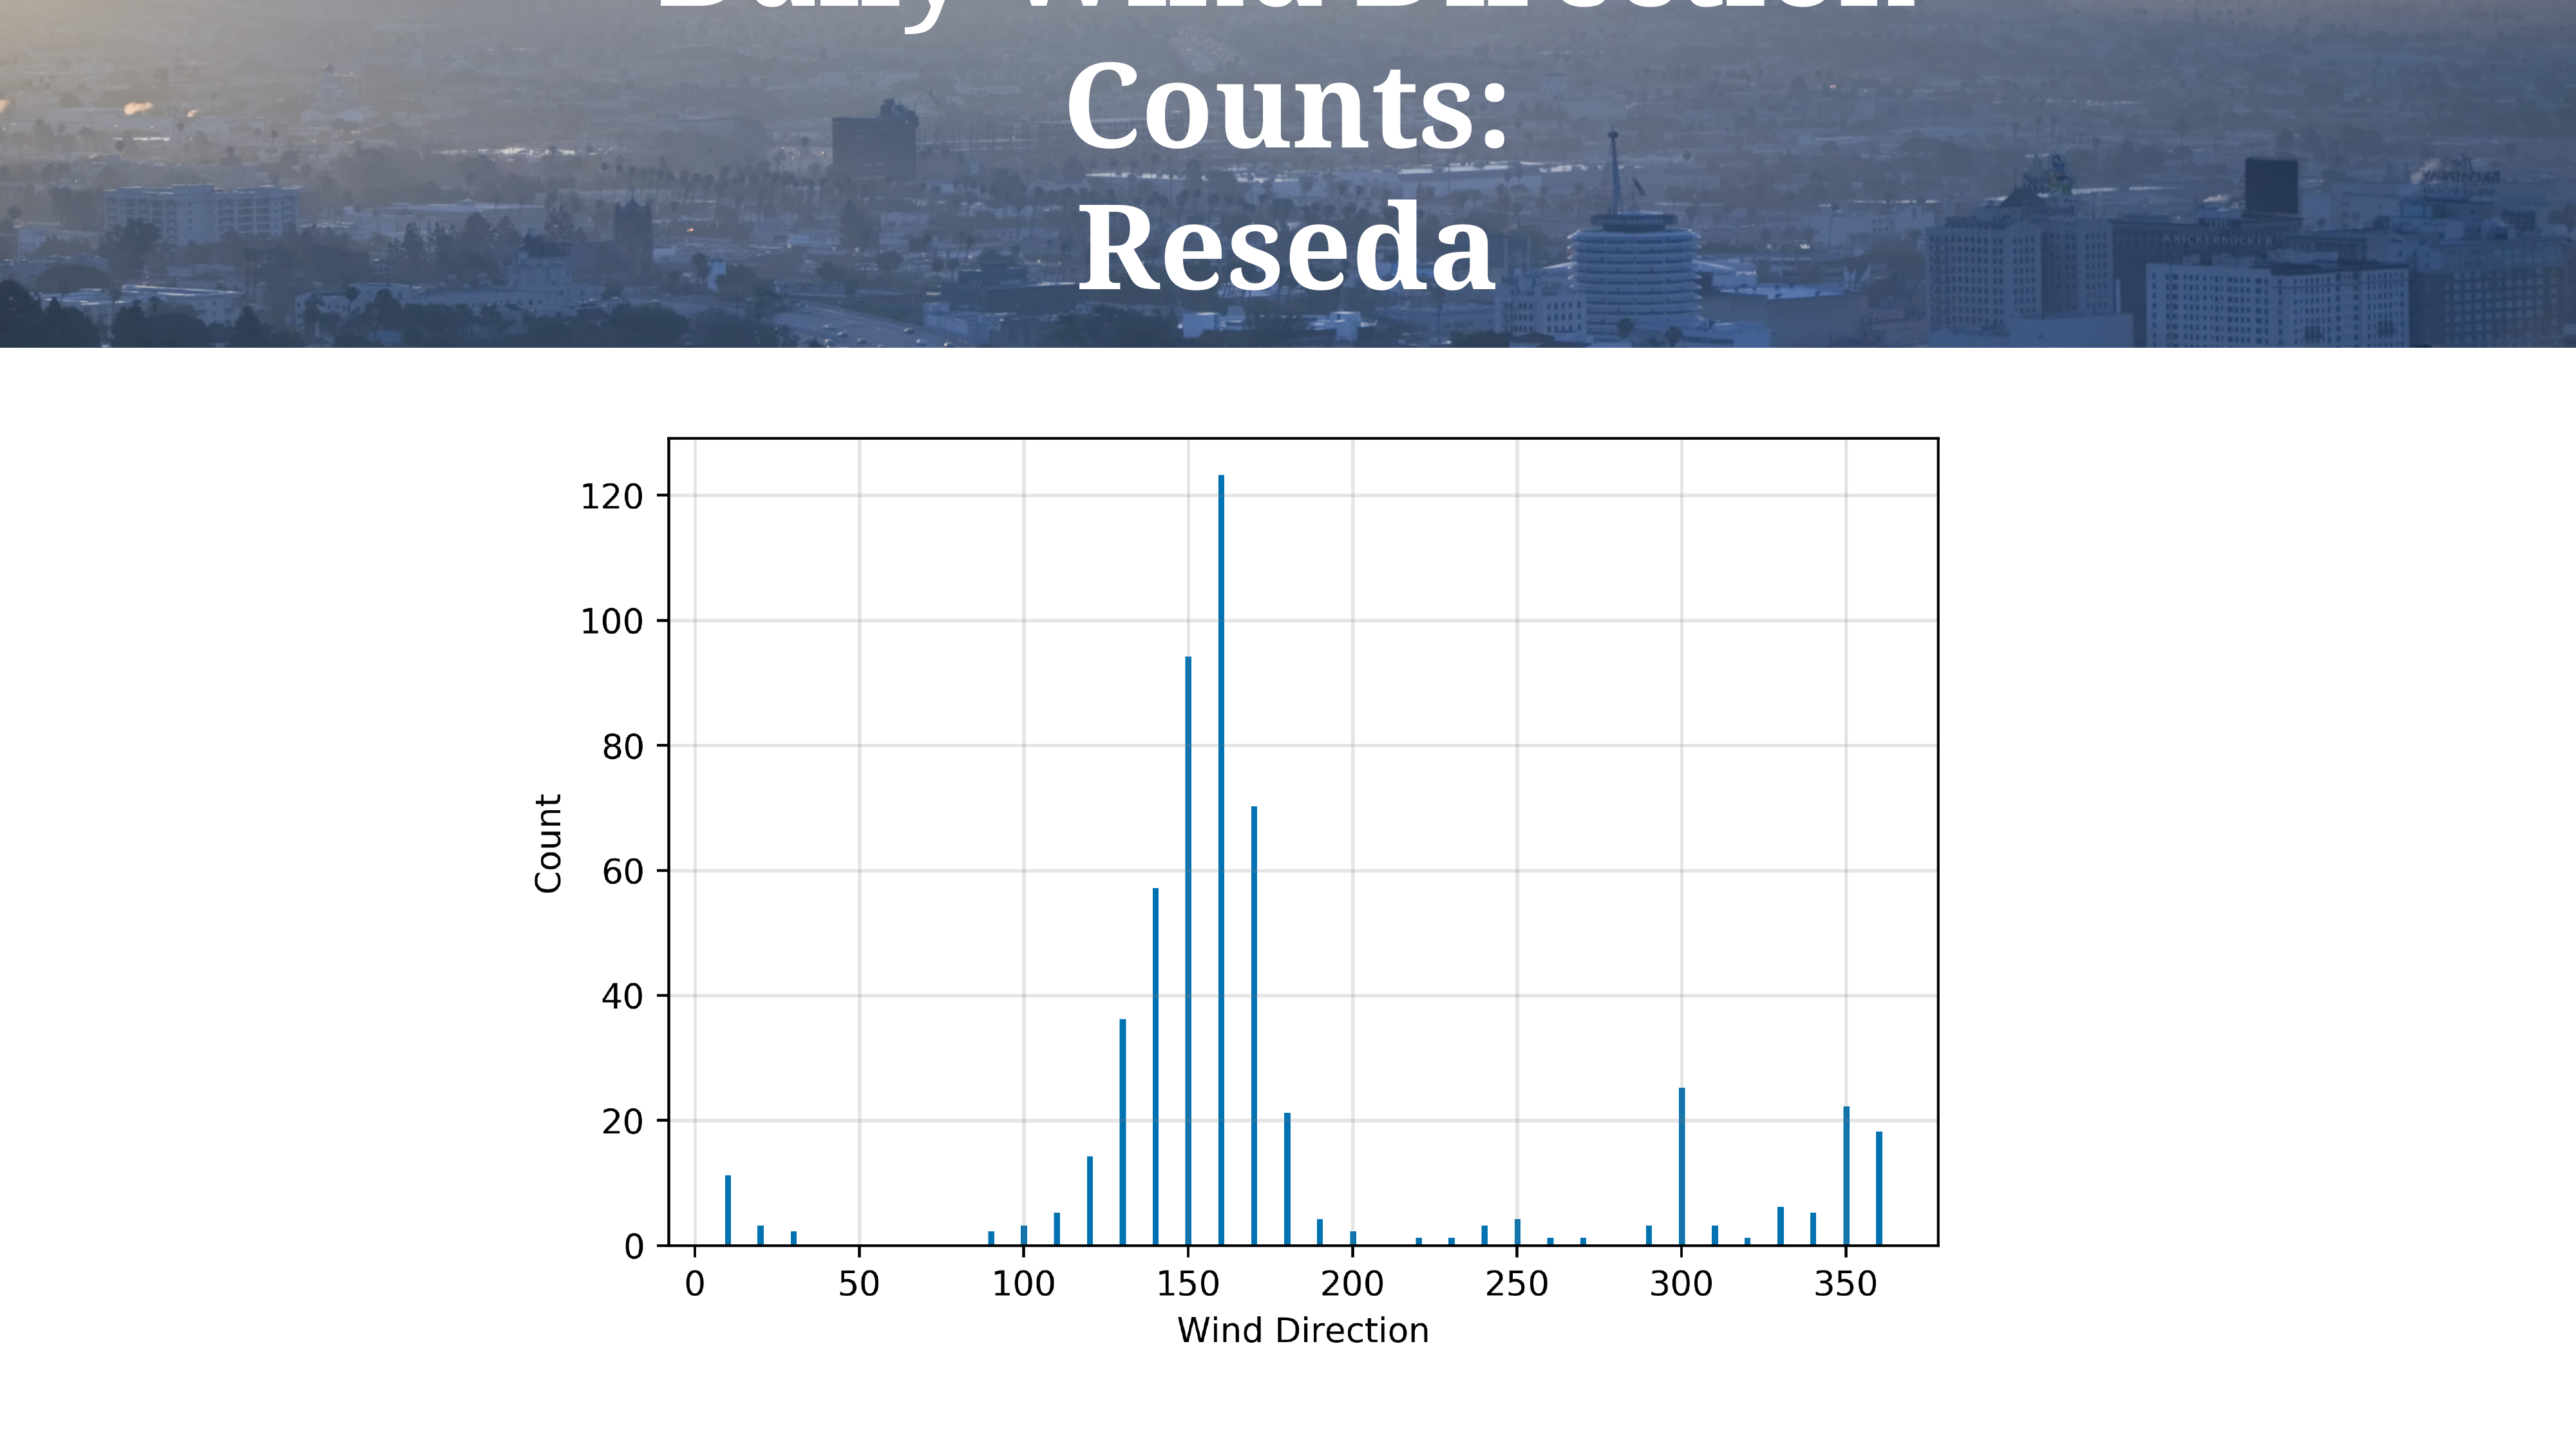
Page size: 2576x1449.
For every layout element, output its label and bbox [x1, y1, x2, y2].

picture [0, 0, 2576, 348]
picture [507, 412, 1964, 1374]
